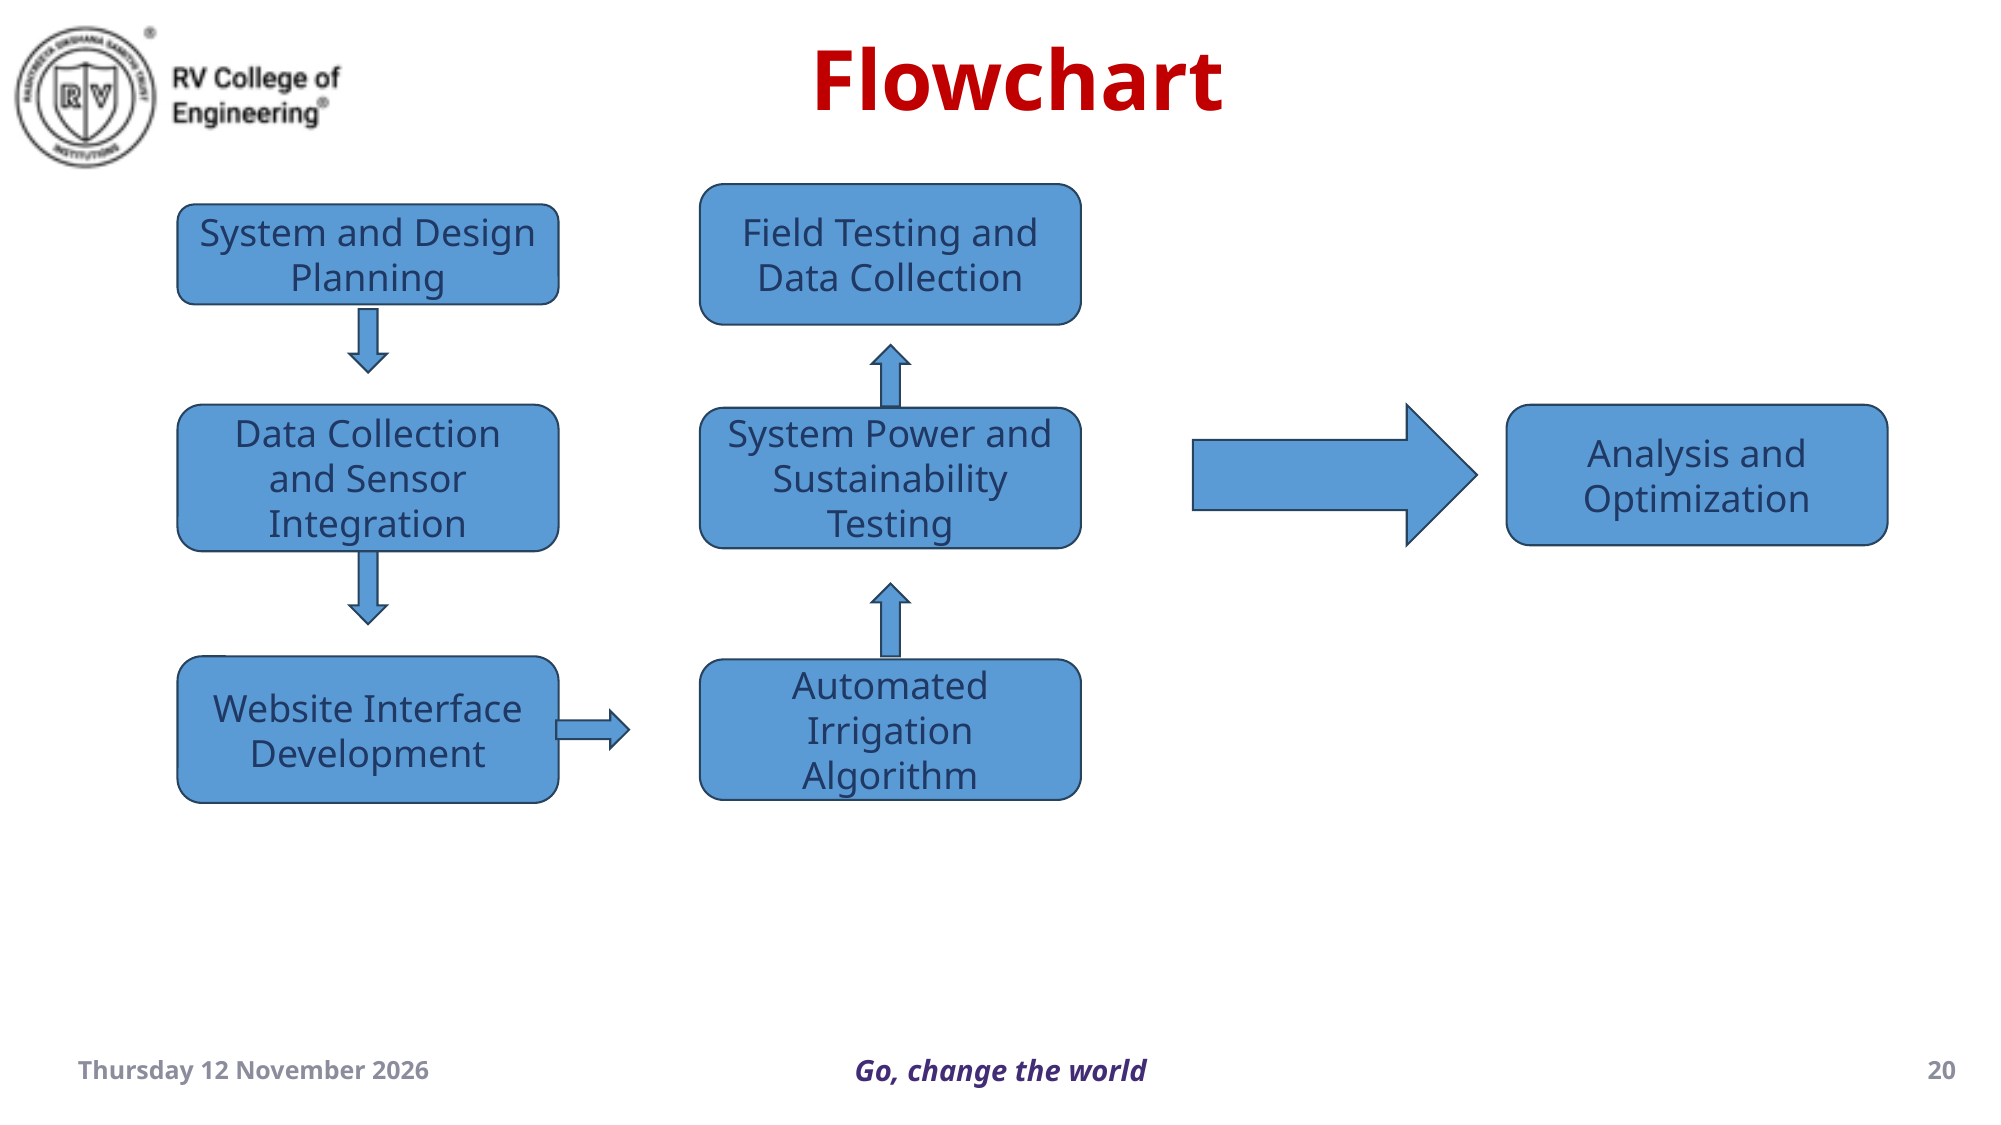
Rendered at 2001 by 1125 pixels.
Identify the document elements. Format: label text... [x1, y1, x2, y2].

slide_number 20 [1521, 1041, 1972, 1102]
text_box System and Design Planning [176, 203, 560, 306]
text_box [346, 308, 390, 374]
text_box Automated Irrigation Algorithm [698, 658, 1082, 801]
text_box Website Interface Development [176, 655, 560, 804]
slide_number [28, 1041, 479, 1102]
text_box [869, 582, 912, 658]
text_box Flowchart [348, 8, 1687, 147]
picture [0, 12, 363, 177]
text_box [346, 550, 390, 626]
text_box Analysis and Optimization [1505, 403, 1889, 547]
text_box System Power and Sustainability Testing [698, 406, 1082, 550]
text_box [1191, 402, 1479, 548]
text_box [869, 343, 912, 408]
text_box [555, 708, 631, 751]
text_box Field Testing and Data Collection [698, 183, 1082, 326]
text_box Data Collection and Sensor Integration [176, 403, 560, 553]
